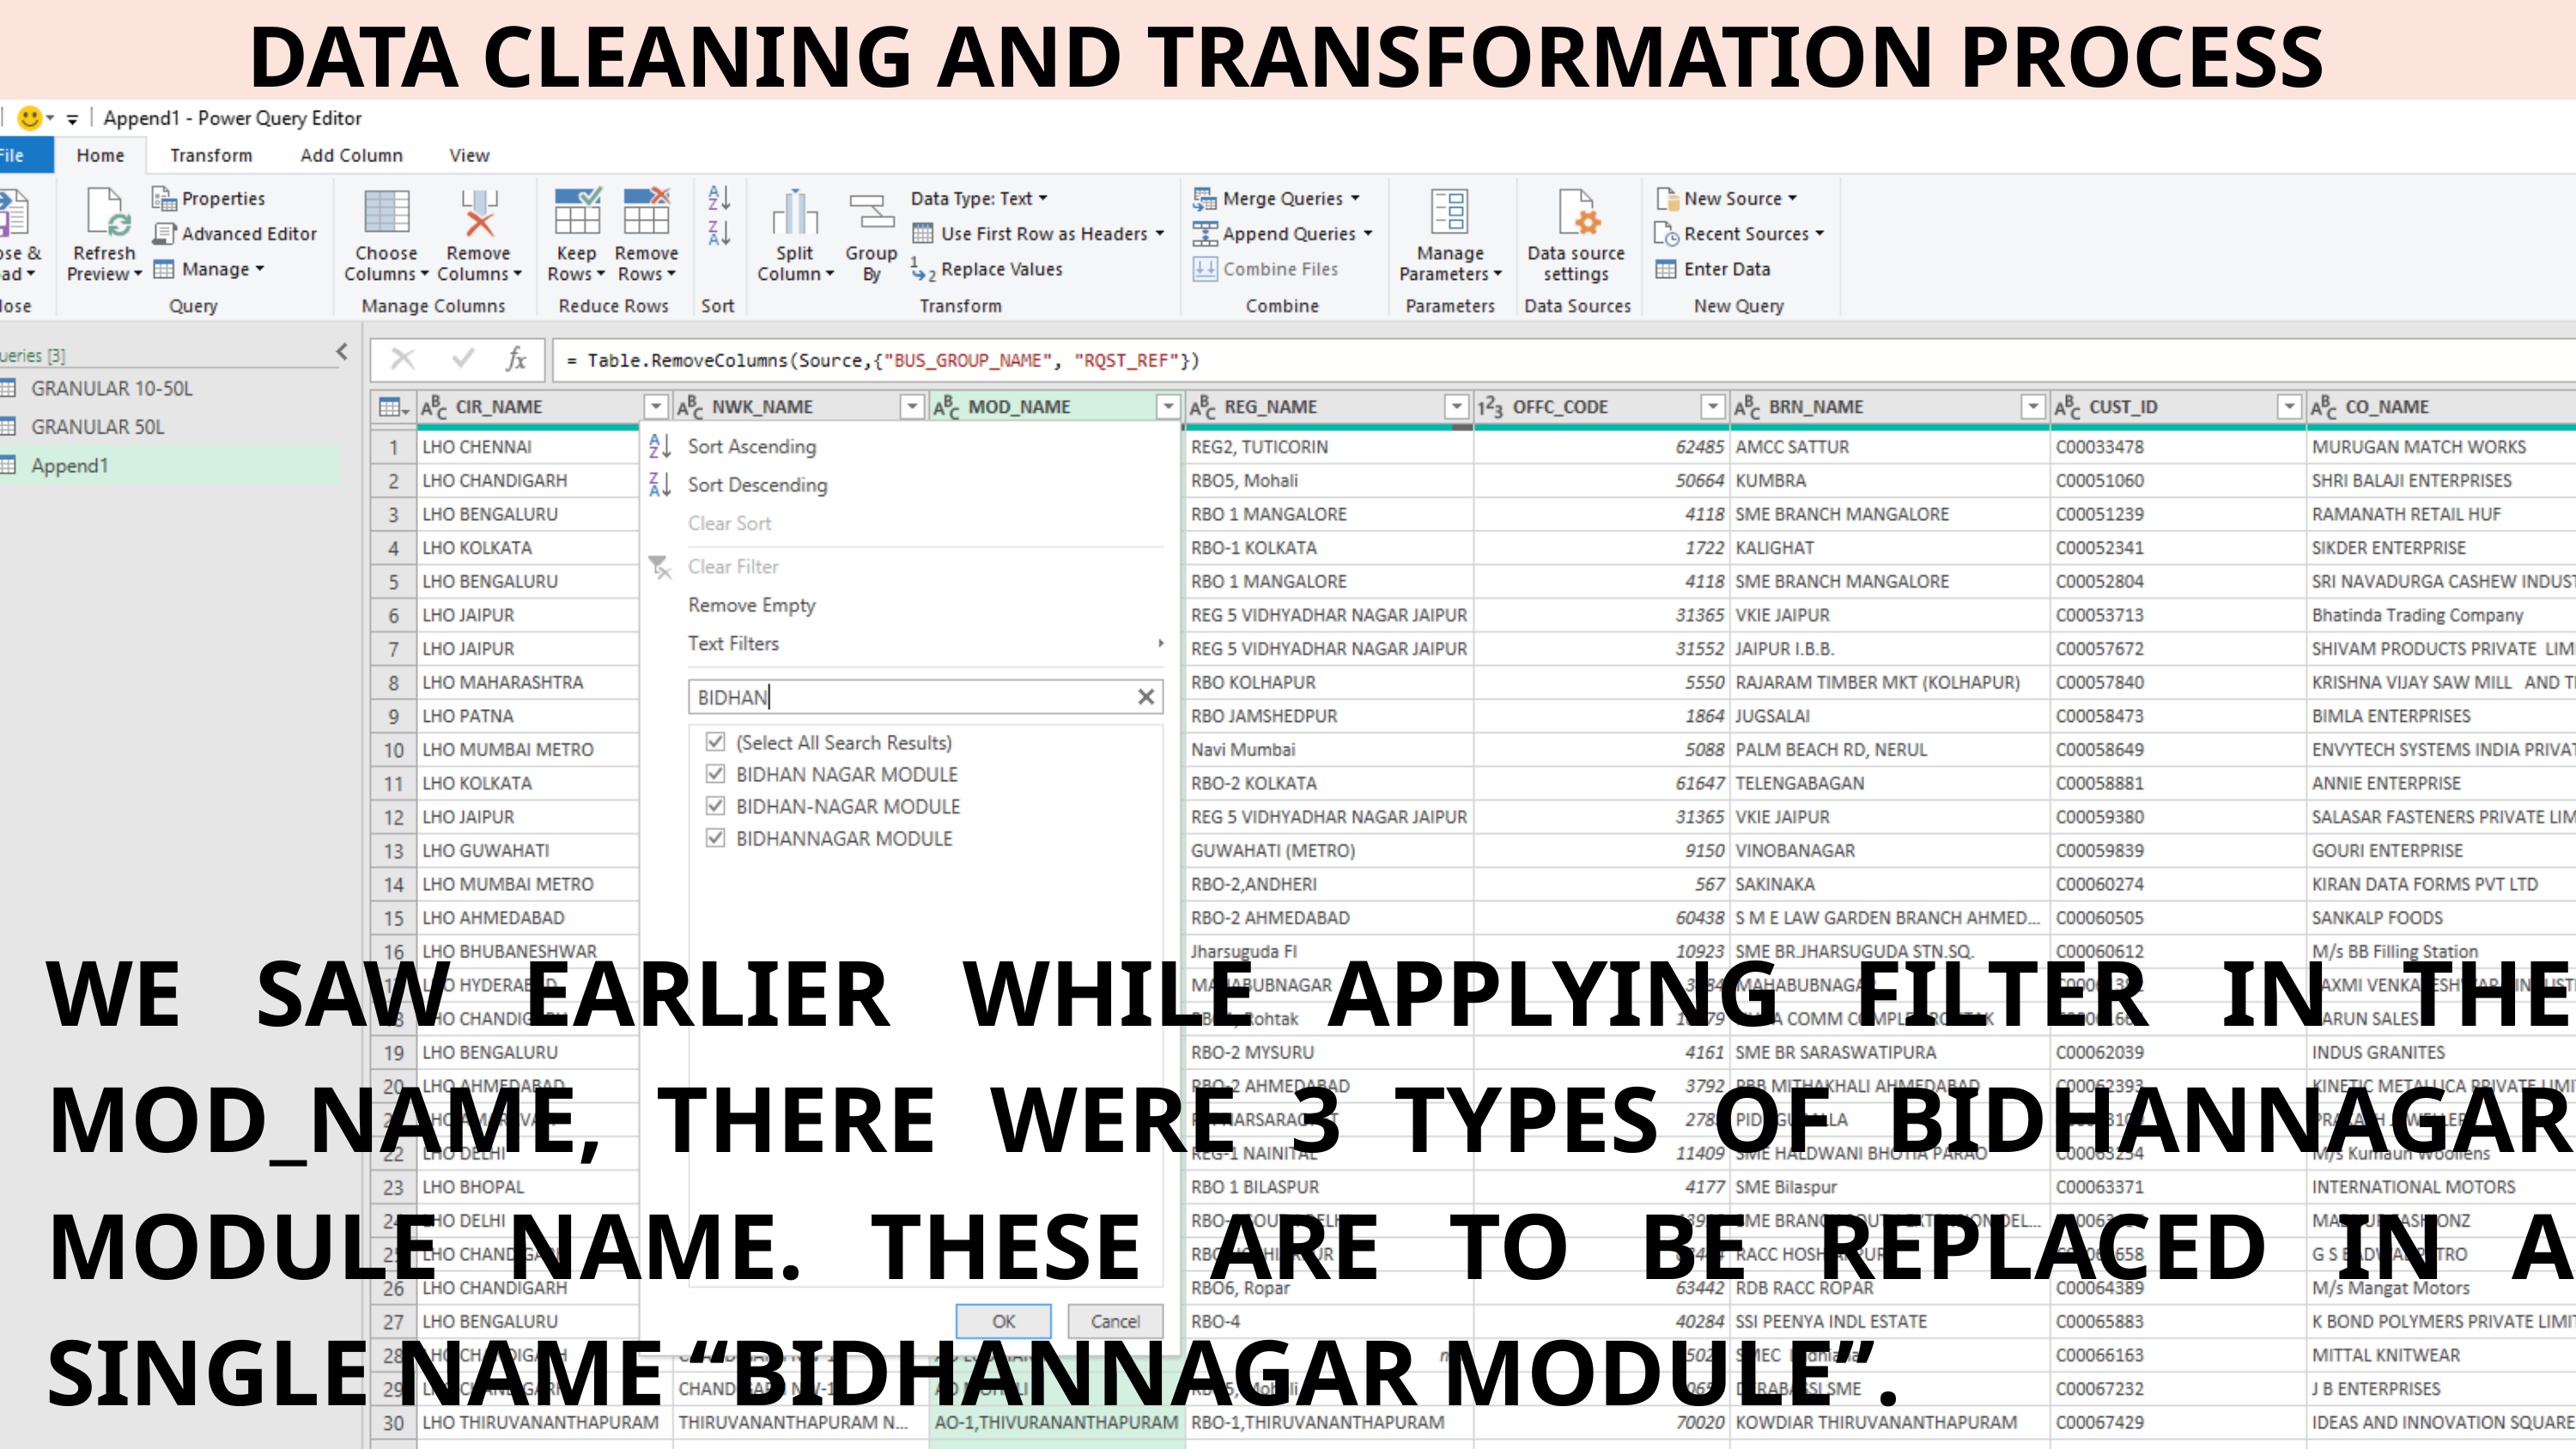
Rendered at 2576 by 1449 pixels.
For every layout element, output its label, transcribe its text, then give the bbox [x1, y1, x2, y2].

text_box WE SAW EARLIER WHILE APPLYING FILTER IN THE MOD_NAME, THERE WERE 3 TYPES OF BIDHANNAGAR MODULE NAME. THESE ARE TO BE REPLACED IN A SINGLE NAME “BIDHANNAGAR MODULE”. [46, 917, 2576, 1424]
text_box DATA CLEANING AND TRANSFORMATION PROCESS [194, 0, 2378, 104]
text_box [0, 100, 2576, 1449]
